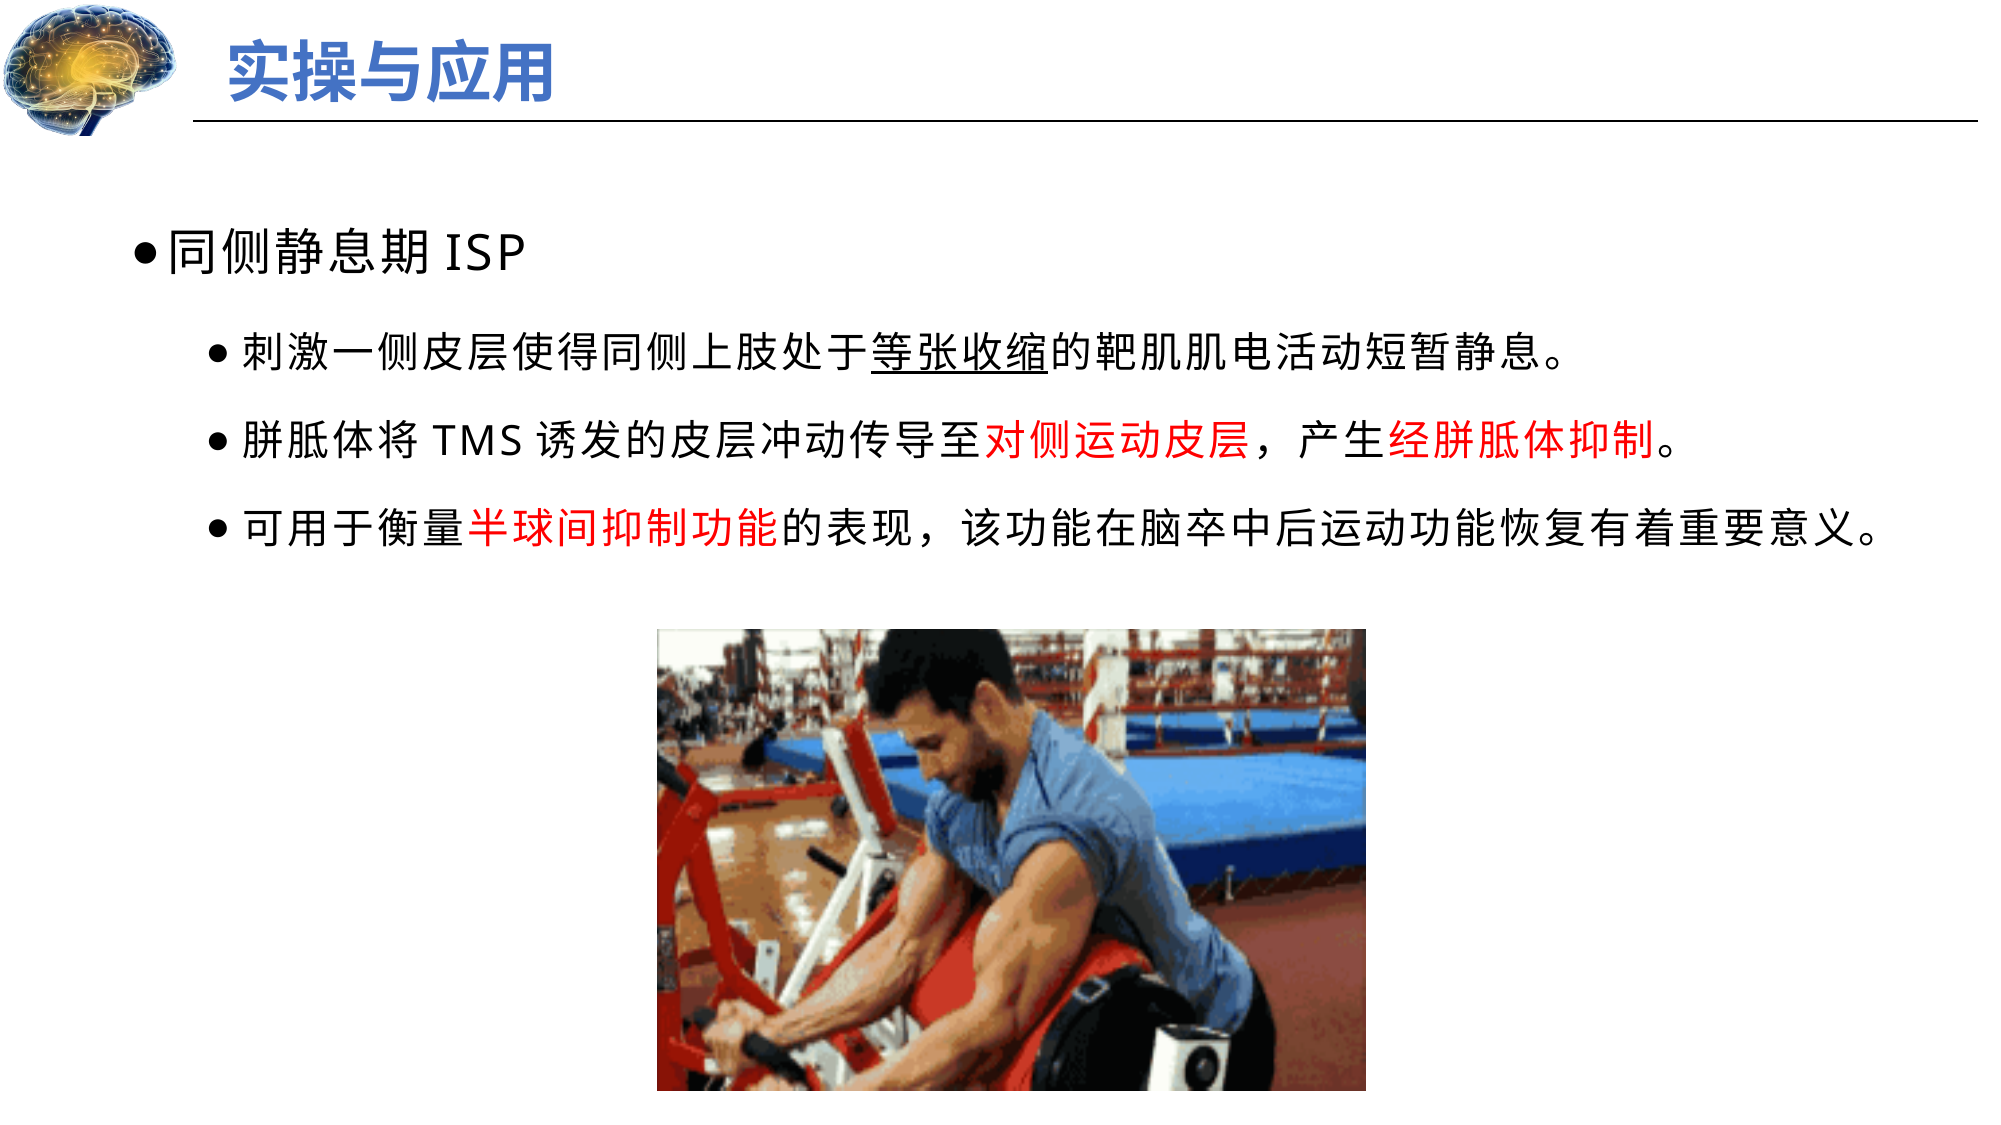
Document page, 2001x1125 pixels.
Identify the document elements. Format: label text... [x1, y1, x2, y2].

picture [1, 3, 179, 137]
text_box 同侧静息期ISP 刺激一侧皮层使得同侧上肢处于等张收缩的靶肌肌电活动短暂静息。 胼胝体将TMS诱发的皮层冲动传导至对侧运动皮层，产生经胼胝体抑制。 可用于衡量半球间抑制功能的表现，该功能在脑卒中后运动功能恢复有着重要意义。 [115, 101, 1878, 981]
text_box 实操与应用 [210, 22, 1563, 101]
picture [656, 629, 1366, 1091]
